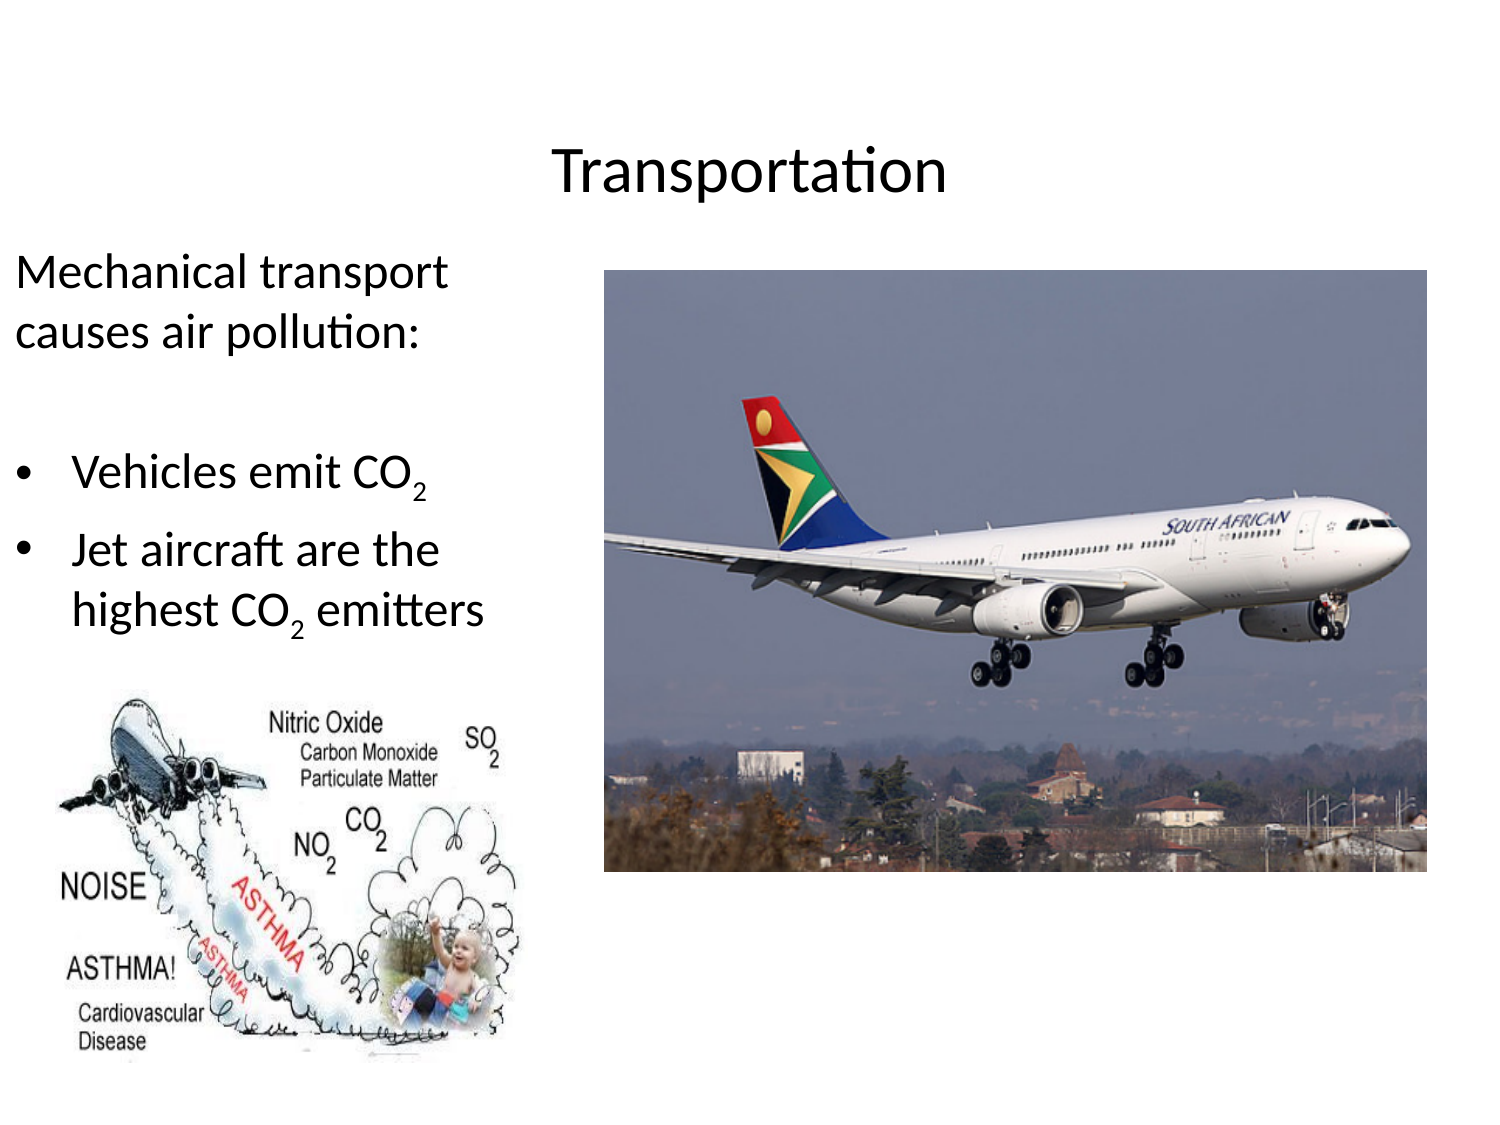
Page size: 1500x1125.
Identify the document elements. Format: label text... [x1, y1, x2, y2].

list Mechanical transport causes air pollution: Vehicles emit CO2 Jet aircraft are the highest CO2 emitters [0, 231, 528, 678]
picture [604, 269, 1427, 872]
title Transportation [112, 101, 1388, 232]
picture [55, 689, 528, 1064]
